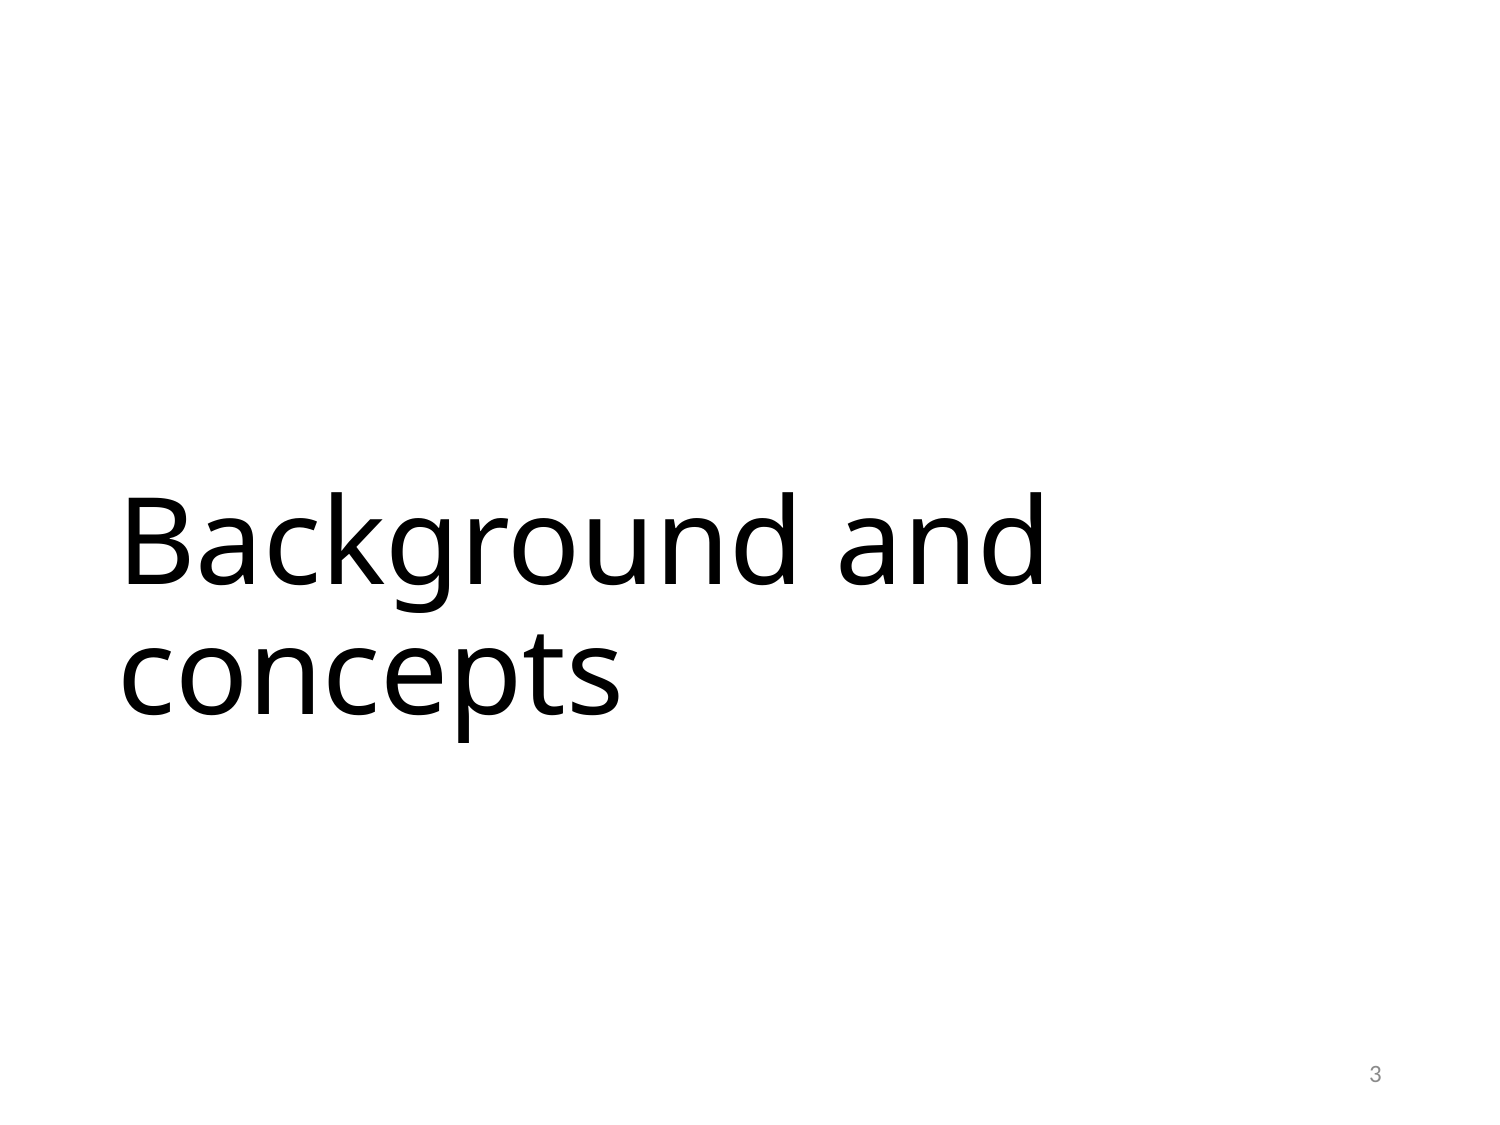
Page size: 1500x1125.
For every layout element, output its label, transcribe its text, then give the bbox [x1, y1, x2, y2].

slide_number 3 [1059, 1042, 1397, 1103]
title Background and concepts [102, 280, 1397, 749]
